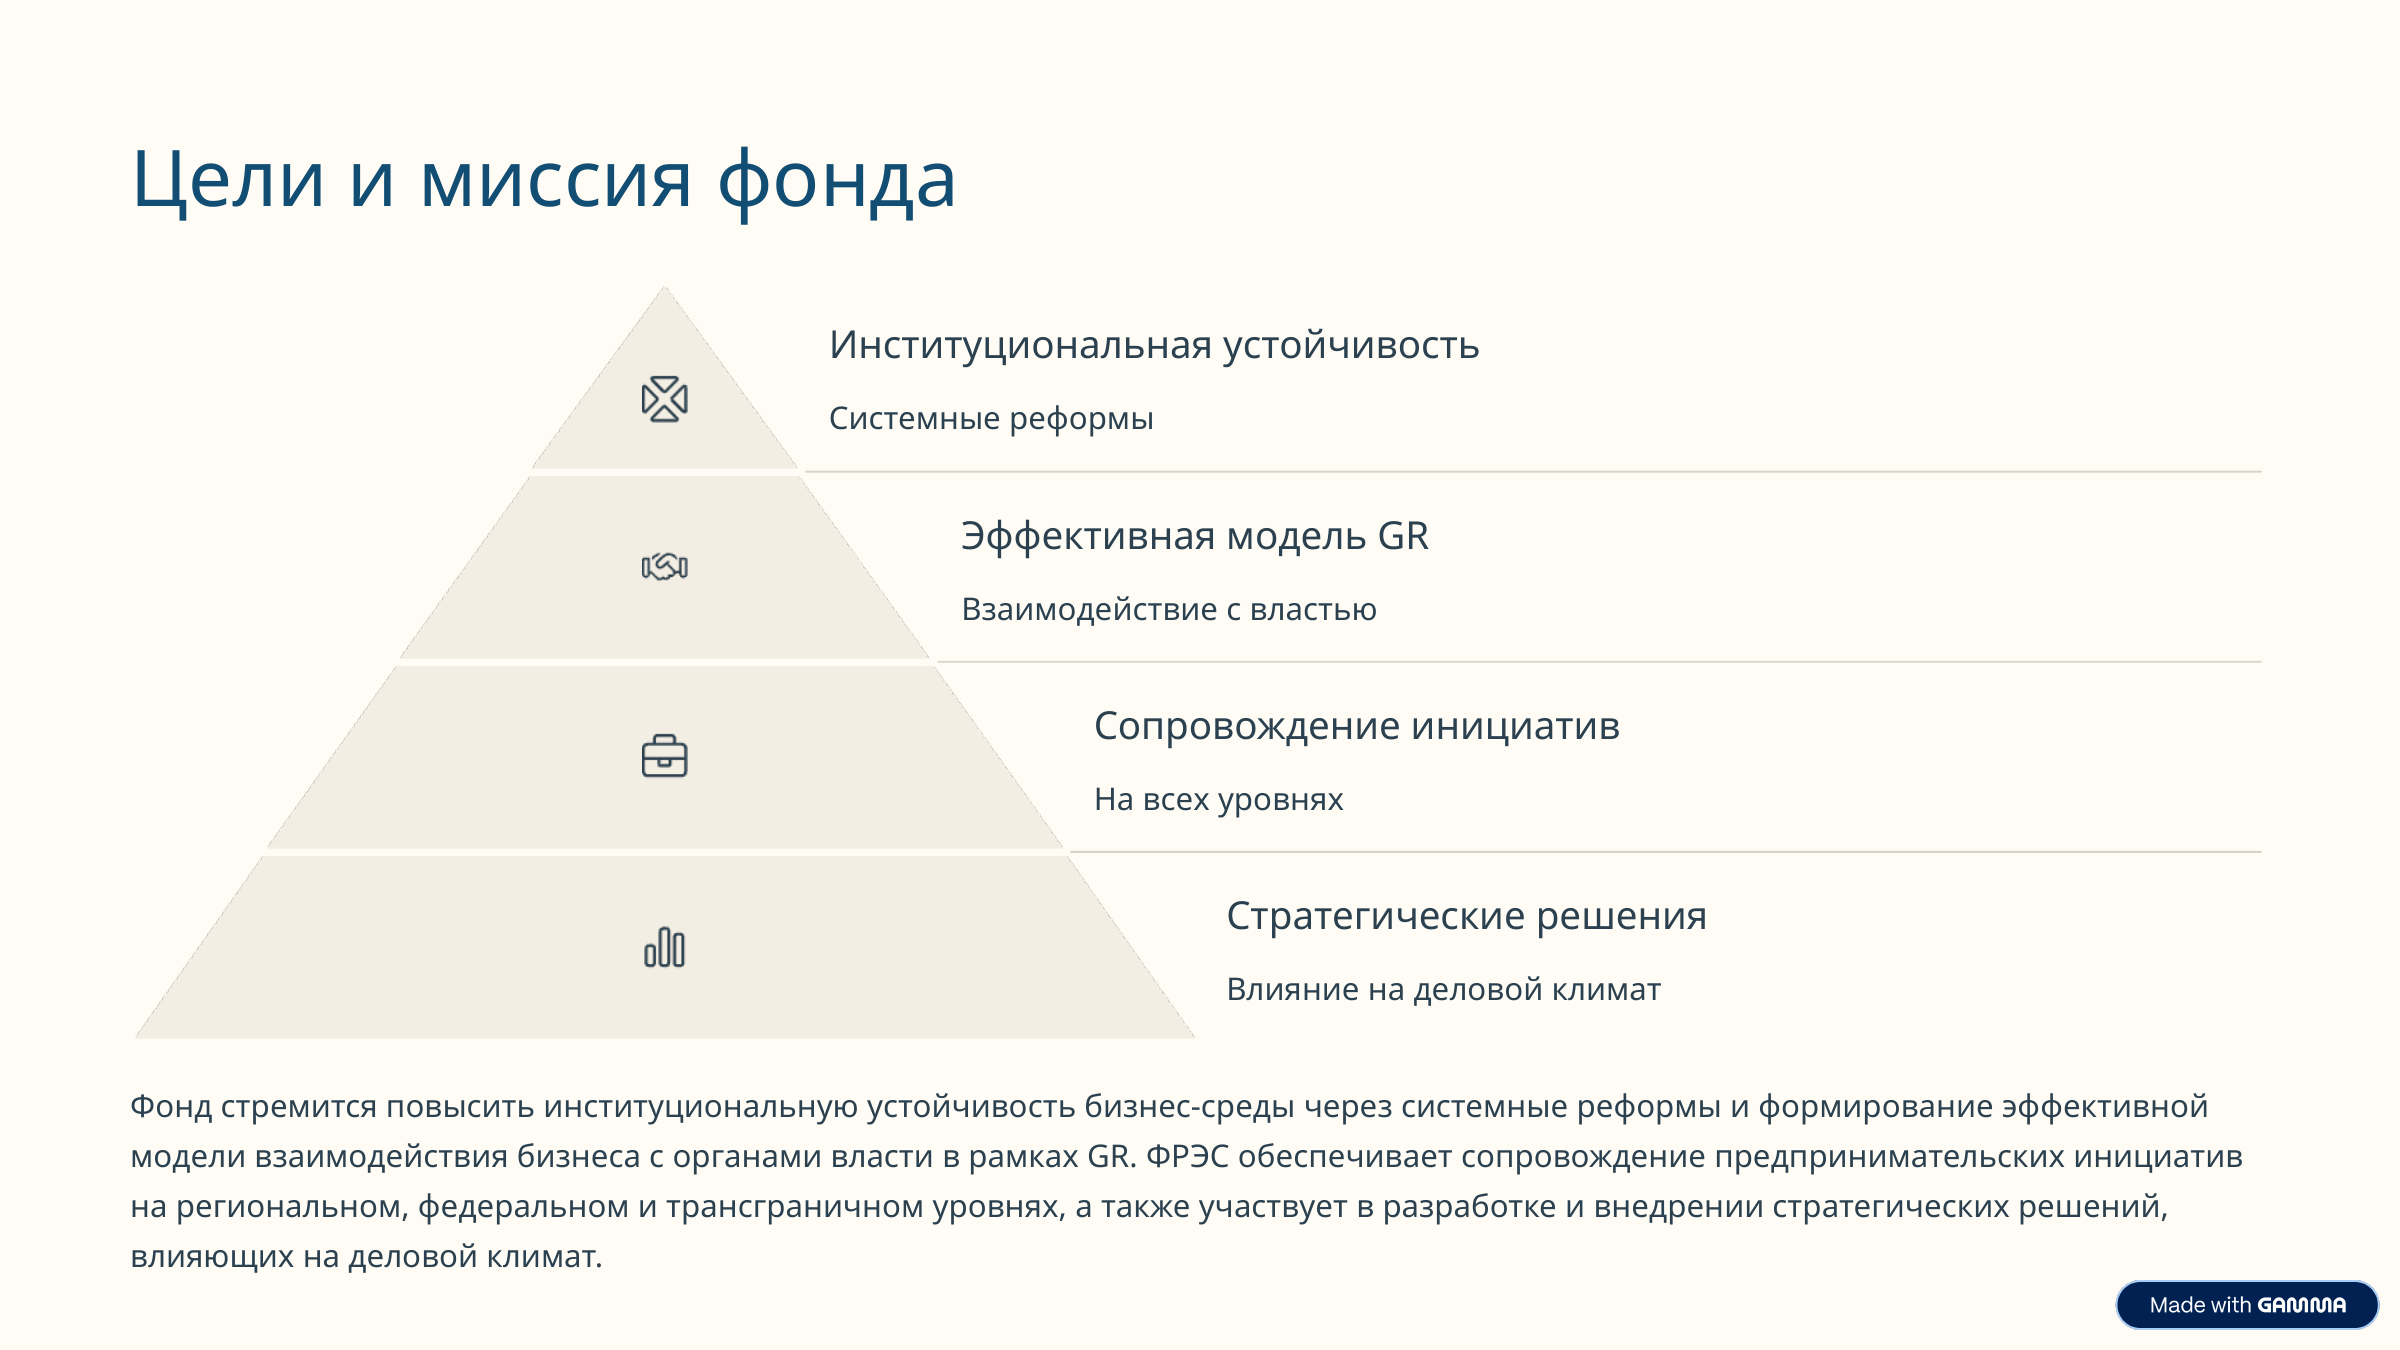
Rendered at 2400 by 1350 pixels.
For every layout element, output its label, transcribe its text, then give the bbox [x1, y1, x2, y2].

text_box Цели и миссия фонда [130, 124, 964, 223]
text_box Эффективная модель GR [961, 507, 1444, 558]
text_box Взаимодействие с властью [961, 576, 1444, 627]
text_box Институциональная устойчивость [829, 317, 1494, 368]
picture [135, 856, 1195, 1039]
text_box Влияние на деловой климат [1226, 956, 1718, 1007]
text_box Стратегические решения [1226, 888, 1718, 938]
text_box Сопровождение инициатив [1093, 697, 1632, 748]
picture [400, 476, 930, 659]
text_box На всех уровнях [1093, 766, 1632, 817]
picture [2106, 1271, 2389, 1339]
picture [267, 666, 1063, 849]
text_box Фонд стремится повысить институциональную устойчивость бизнес-среды через системные реформы и формирование эффективной модели взаимодействия бизнеса с органами власти в рамках GR. ФРЭС обеспечивает сопровождение предпринимательских инициатив на региональном, федеральном и трансграничном уровнях, а также участвует в разработке и внедрении стратегических решений, влияющих на деловой климат. [130, 1074, 2270, 1226]
picture [532, 286, 798, 469]
text_box Системные реформы [829, 386, 1494, 437]
